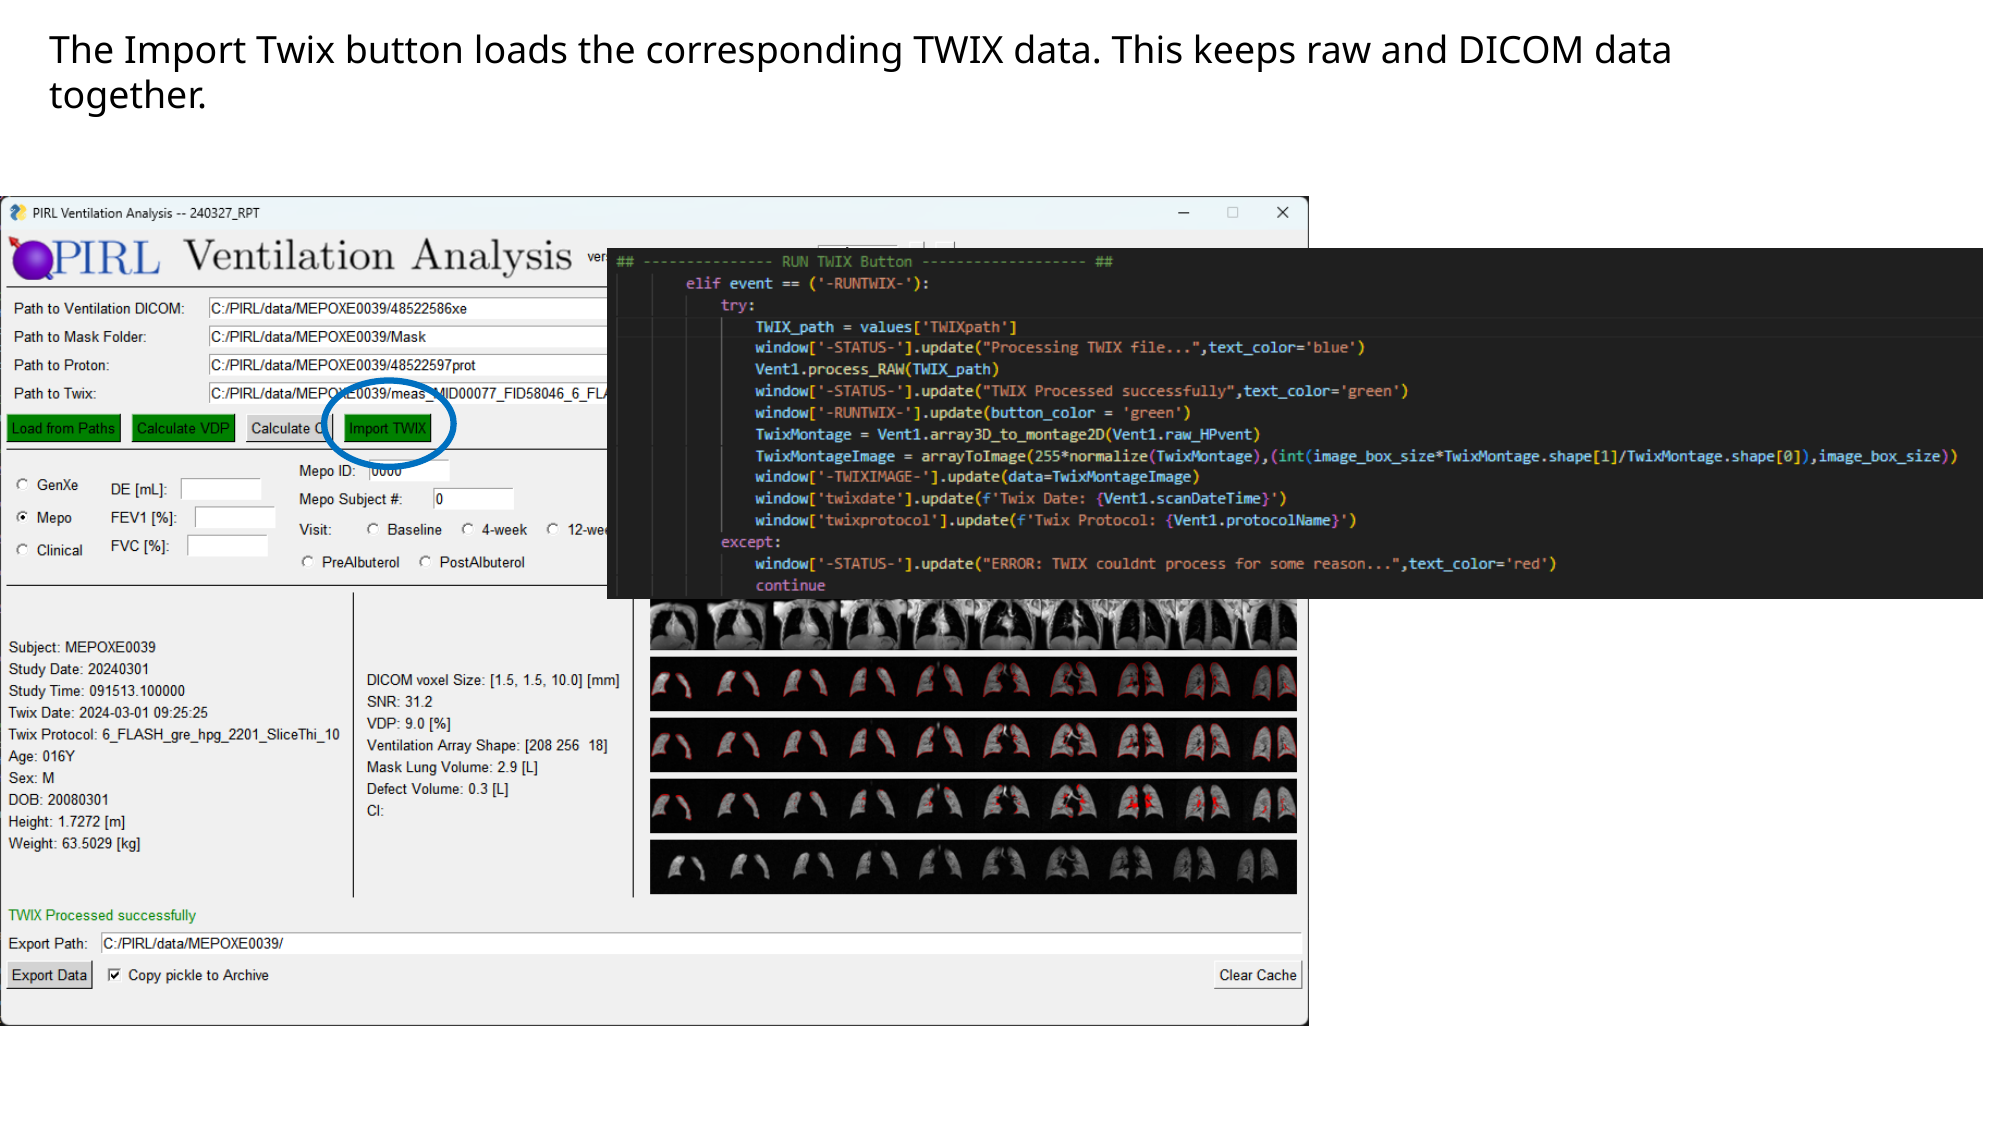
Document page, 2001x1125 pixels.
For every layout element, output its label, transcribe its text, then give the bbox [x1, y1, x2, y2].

picture [0, 196, 1984, 1027]
text_box The Import Twix button loads the corresponding TWIX data. This keeps raw and DICOM data together. [34, 18, 1718, 124]
